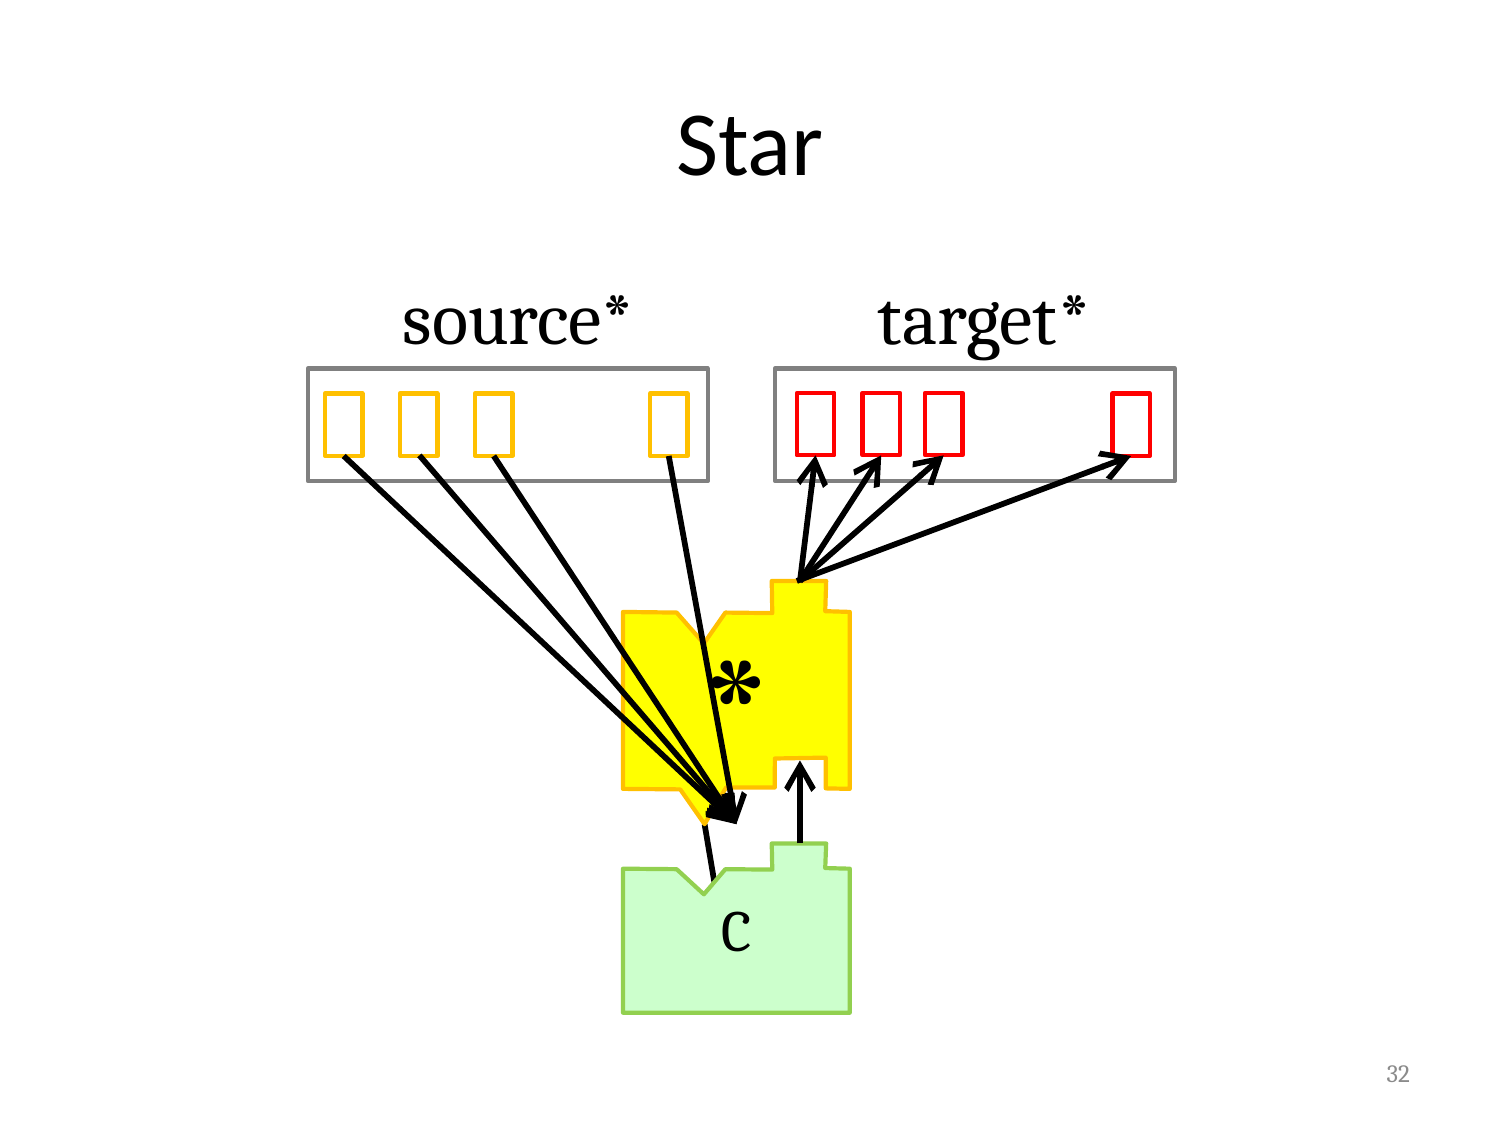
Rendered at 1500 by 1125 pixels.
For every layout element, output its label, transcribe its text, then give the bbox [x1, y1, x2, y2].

text_box [306, 366, 710, 483]
text_box [795, 391, 836, 454]
text_box target* [862, 262, 1106, 368]
text_box source* [387, 262, 649, 368]
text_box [419, 455, 492, 644]
title Star [75, 45, 1425, 233]
text_box * [620, 720, 711, 826]
text_box [473, 391, 515, 452]
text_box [668, 455, 705, 644]
text_box [923, 391, 965, 454]
text_box * [629, 654, 727, 794]
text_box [796, 455, 1132, 582]
text_box [648, 391, 690, 452]
slide_number 32 [1074, 1042, 1425, 1103]
text_box [773, 366, 1177, 483]
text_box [493, 455, 667, 644]
text_box [323, 391, 365, 458]
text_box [343, 455, 417, 644]
text_box [1110, 391, 1152, 458]
text_box C [620, 841, 852, 1015]
text_box [398, 391, 440, 454]
text_box * [620, 655, 701, 777]
text_box [860, 391, 902, 452]
text_box * [708, 578, 852, 791]
